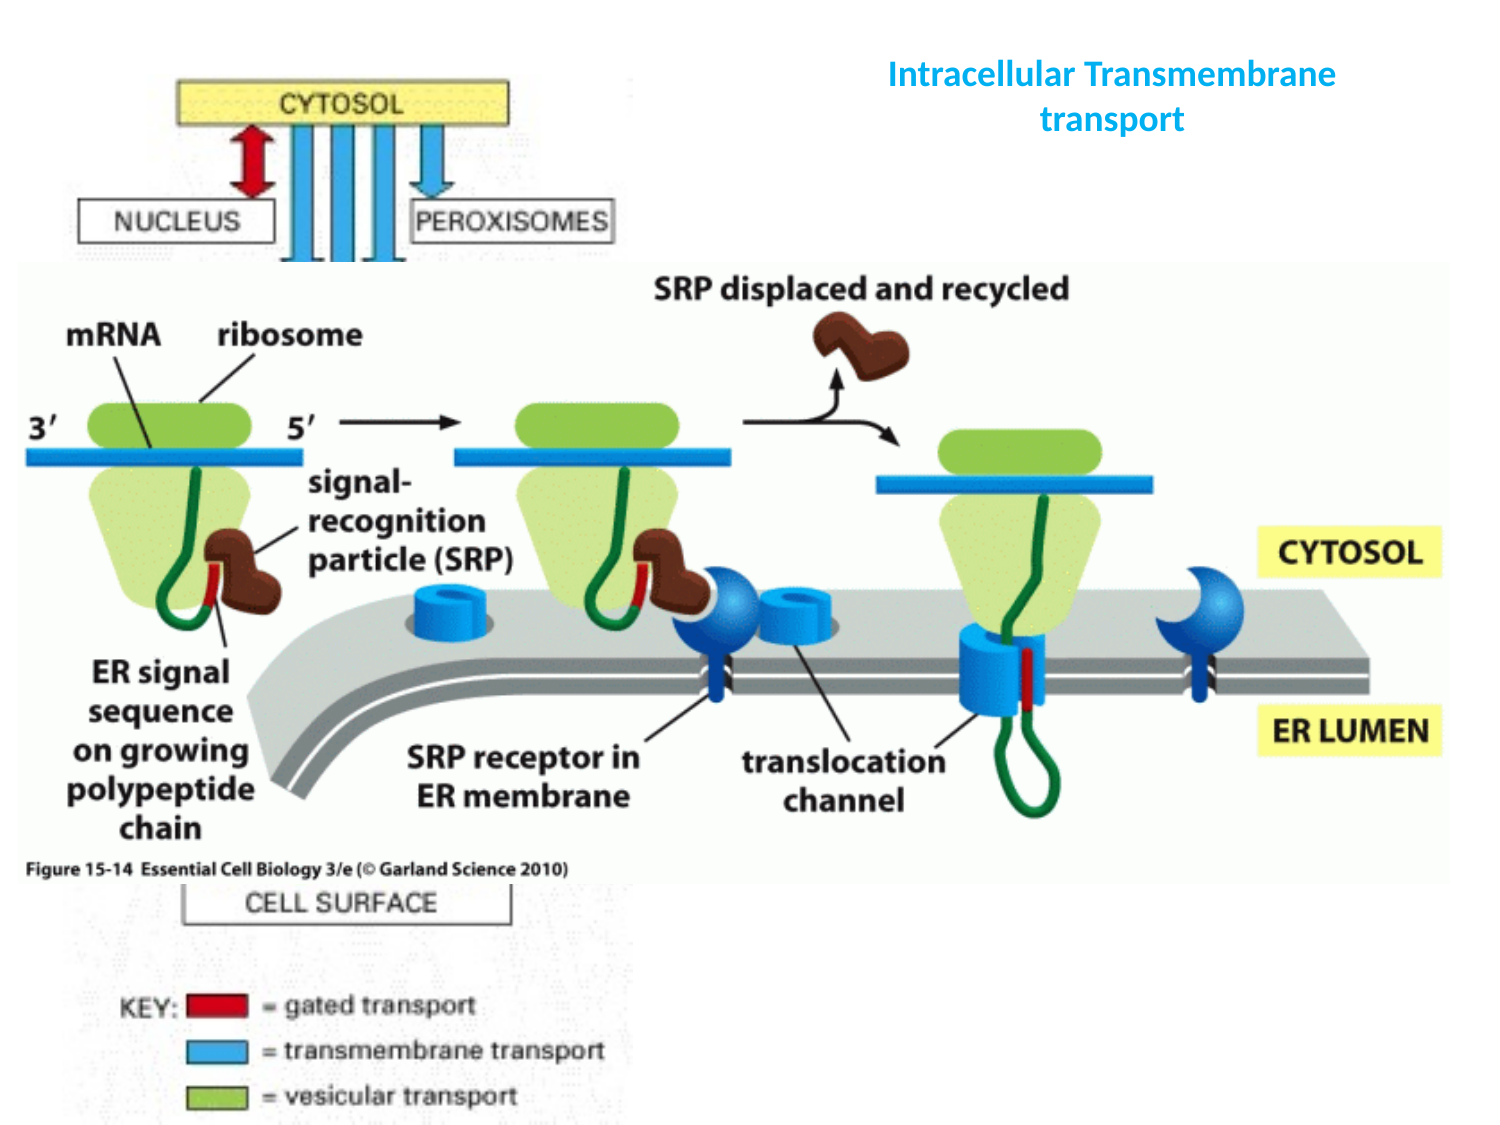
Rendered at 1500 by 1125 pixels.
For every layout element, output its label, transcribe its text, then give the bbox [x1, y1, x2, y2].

picture [17, 74, 1451, 1125]
text_box Intracellular Transmembrane transport [823, 48, 1402, 140]
